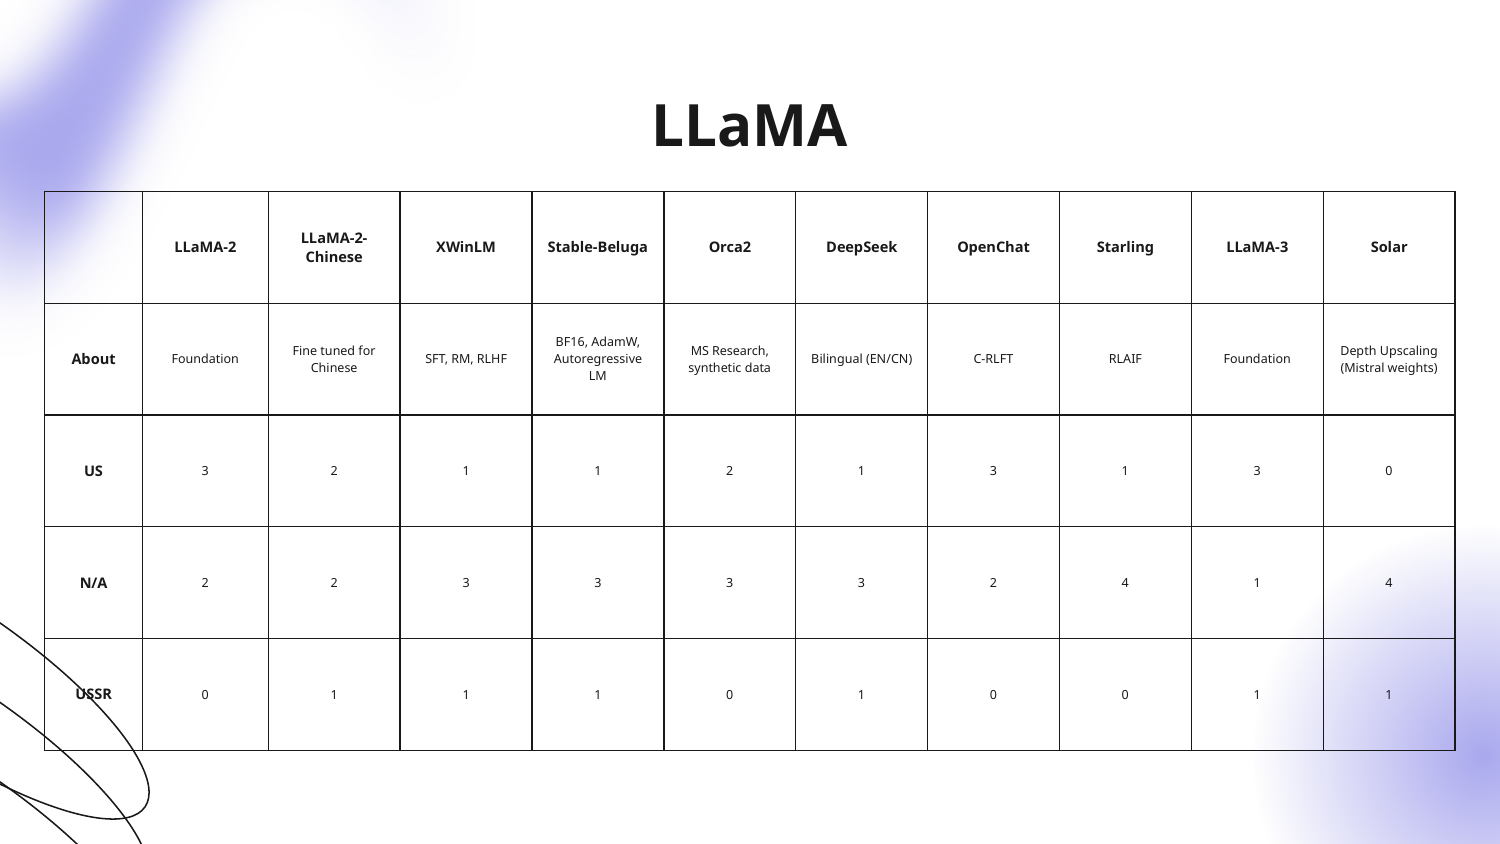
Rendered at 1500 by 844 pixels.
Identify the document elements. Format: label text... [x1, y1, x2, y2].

table_cell 3 [796, 527, 927, 638]
table_header Starling [1060, 192, 1191, 303]
table_header LLaMA-2-Chinese [269, 192, 399, 303]
table_cell 2 [269, 416, 399, 526]
table_cell Foundation [1192, 304, 1323, 414]
table_cell 0 [1060, 639, 1191, 750]
table_cell Foundation [143, 304, 268, 414]
table_cell BF16, AdamW, Autoregressive LM [533, 304, 663, 414]
table_cell 0 [143, 639, 268, 750]
table_cell MS Research, synthetic data [665, 304, 795, 414]
table_cell About [45, 304, 142, 414]
table_cell 1 [533, 416, 663, 526]
table_cell US [45, 416, 142, 526]
table_cell 3 [1192, 416, 1323, 526]
table_header Solar [1324, 192, 1454, 303]
table_cell N/A [45, 527, 142, 638]
table_cell 1 [796, 639, 927, 750]
table_cell 1 [796, 416, 927, 526]
table_cell 2 [665, 416, 795, 526]
table_cell RLAIF [1060, 304, 1191, 414]
table_cell 0 [928, 639, 1059, 750]
table_cell 2 [928, 527, 1059, 638]
table_cell 1 [1324, 639, 1454, 750]
table_cell 1 [401, 639, 531, 750]
table_header Stable-Beluga [533, 192, 663, 303]
table_cell C-RLFT [928, 304, 1059, 414]
table_cell 4 [1060, 527, 1191, 638]
table_cell 1 [1192, 639, 1323, 750]
table_header XWinLM [401, 192, 531, 303]
table_cell 3 [665, 527, 795, 638]
table_cell 1 [269, 639, 399, 750]
table_cell 2 [269, 527, 399, 638]
table_header LLaMA-2 [143, 192, 268, 303]
table_header DeepSeek [796, 192, 927, 303]
table_cell Fine tuned for Chinese [269, 304, 399, 414]
table_cell 3 [143, 416, 268, 526]
table_cell Bilingual (EN/CN) [796, 304, 927, 414]
table_cell USSR [45, 639, 142, 750]
table_cell Depth Upscaling (Mistral weights) [1324, 304, 1454, 414]
table_cell 2 [143, 527, 268, 638]
table_cell SFT, RM, RLHF [401, 304, 531, 414]
table_cell 1 [533, 639, 663, 750]
title LLaMA [118, 72, 1382, 167]
table_cell 3 [401, 527, 531, 638]
table_header [45, 192, 142, 303]
table_cell 0 [1324, 416, 1454, 526]
table_cell 1 [401, 416, 531, 526]
table_cell 3 [928, 416, 1059, 526]
table_cell 1 [1192, 527, 1323, 638]
table_header OpenChat [928, 192, 1059, 303]
table_cell 1 [1060, 416, 1191, 526]
table_cell 0 [665, 639, 795, 750]
table_cell 4 [1324, 527, 1454, 638]
table_header LLaMA-3 [1192, 192, 1323, 303]
table_cell 3 [533, 527, 663, 638]
table_header Orca2 [665, 192, 795, 303]
